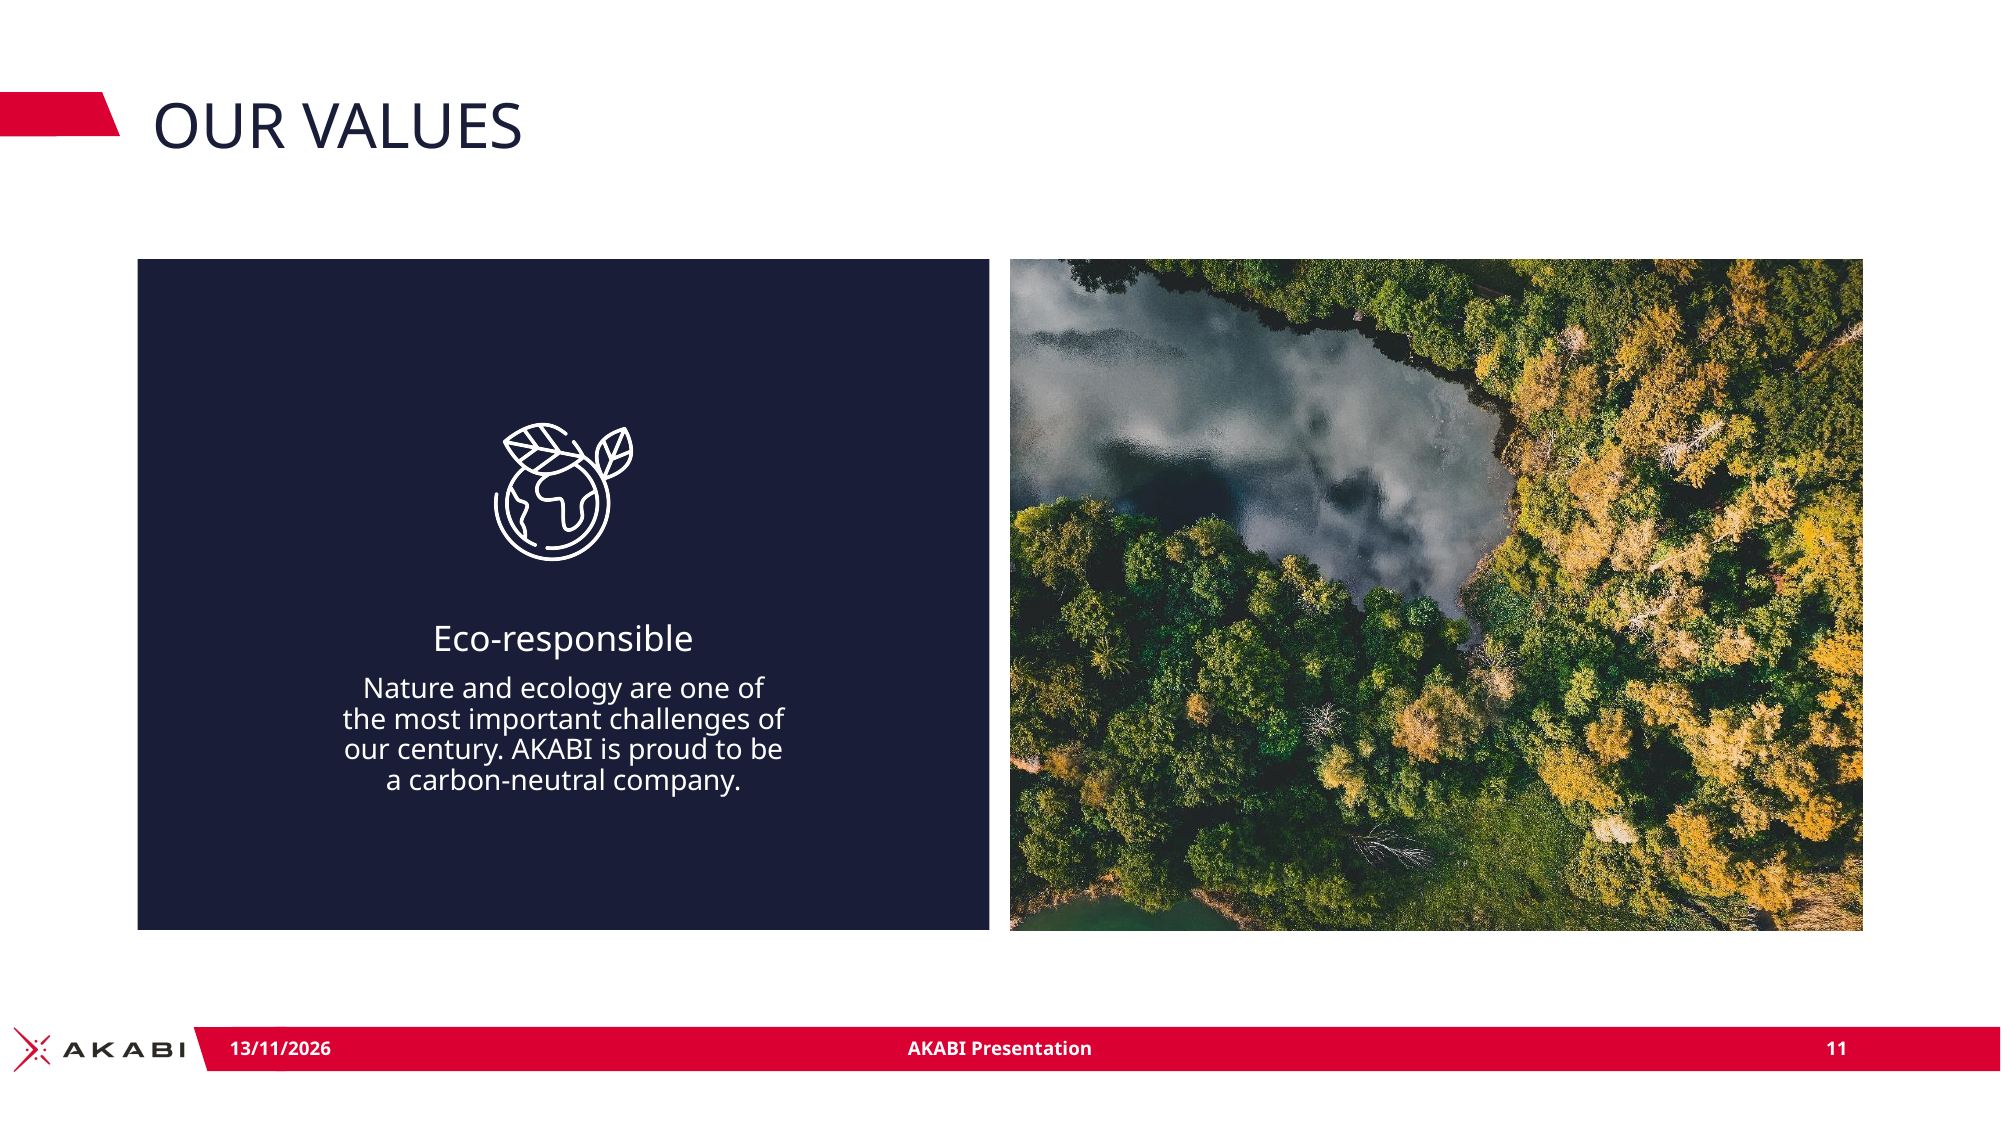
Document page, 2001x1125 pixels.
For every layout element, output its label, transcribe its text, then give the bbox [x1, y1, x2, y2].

list Nature and ecology are one of the most important challenges of our century. AKABI is proud to be a carbon-neutral company. [326, 666, 801, 832]
picture [0, 999, 246, 1102]
picture [489, 418, 638, 566]
list Eco-responsible [137, 613, 990, 667]
slide_number 11 [1744, 1018, 1863, 1079]
title Our values [137, 86, 1863, 171]
picture [1010, 259, 1863, 931]
footer AKABI Presentation [625, 1018, 1375, 1079]
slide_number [214, 1018, 432, 1079]
